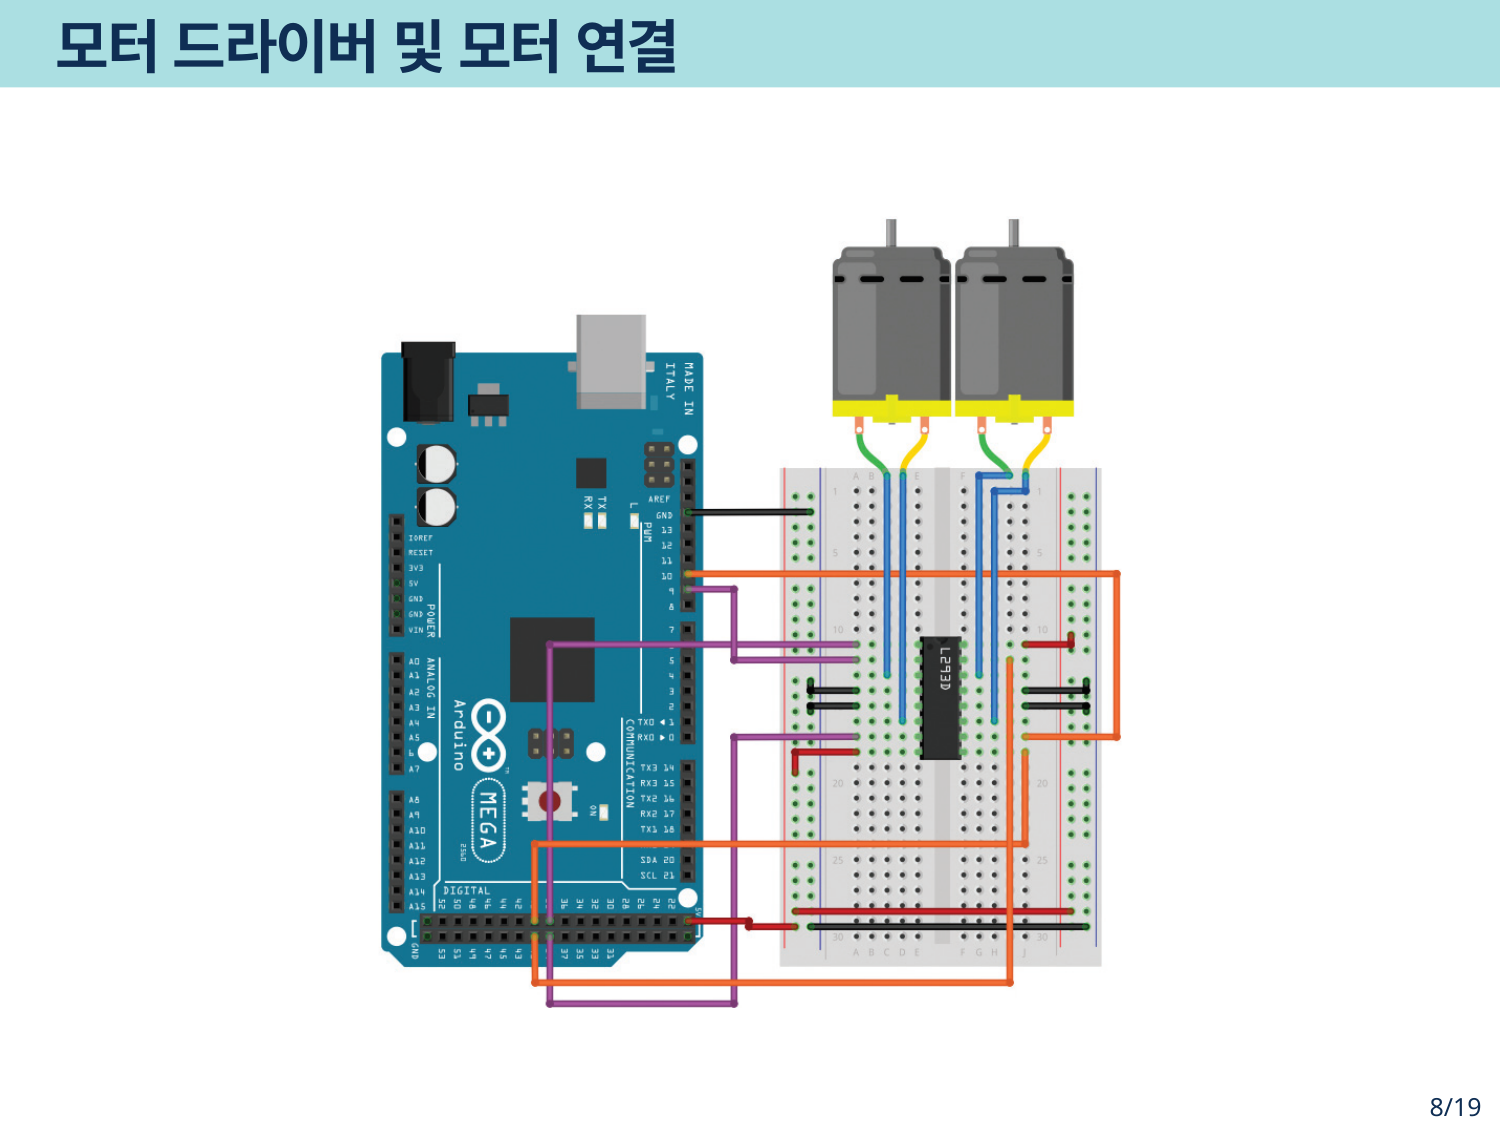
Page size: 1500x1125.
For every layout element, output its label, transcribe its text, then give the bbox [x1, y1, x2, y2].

picture [378, 216, 1122, 1009]
title 모터 드라이버 및 모터 연결 [40, 5, 1288, 84]
